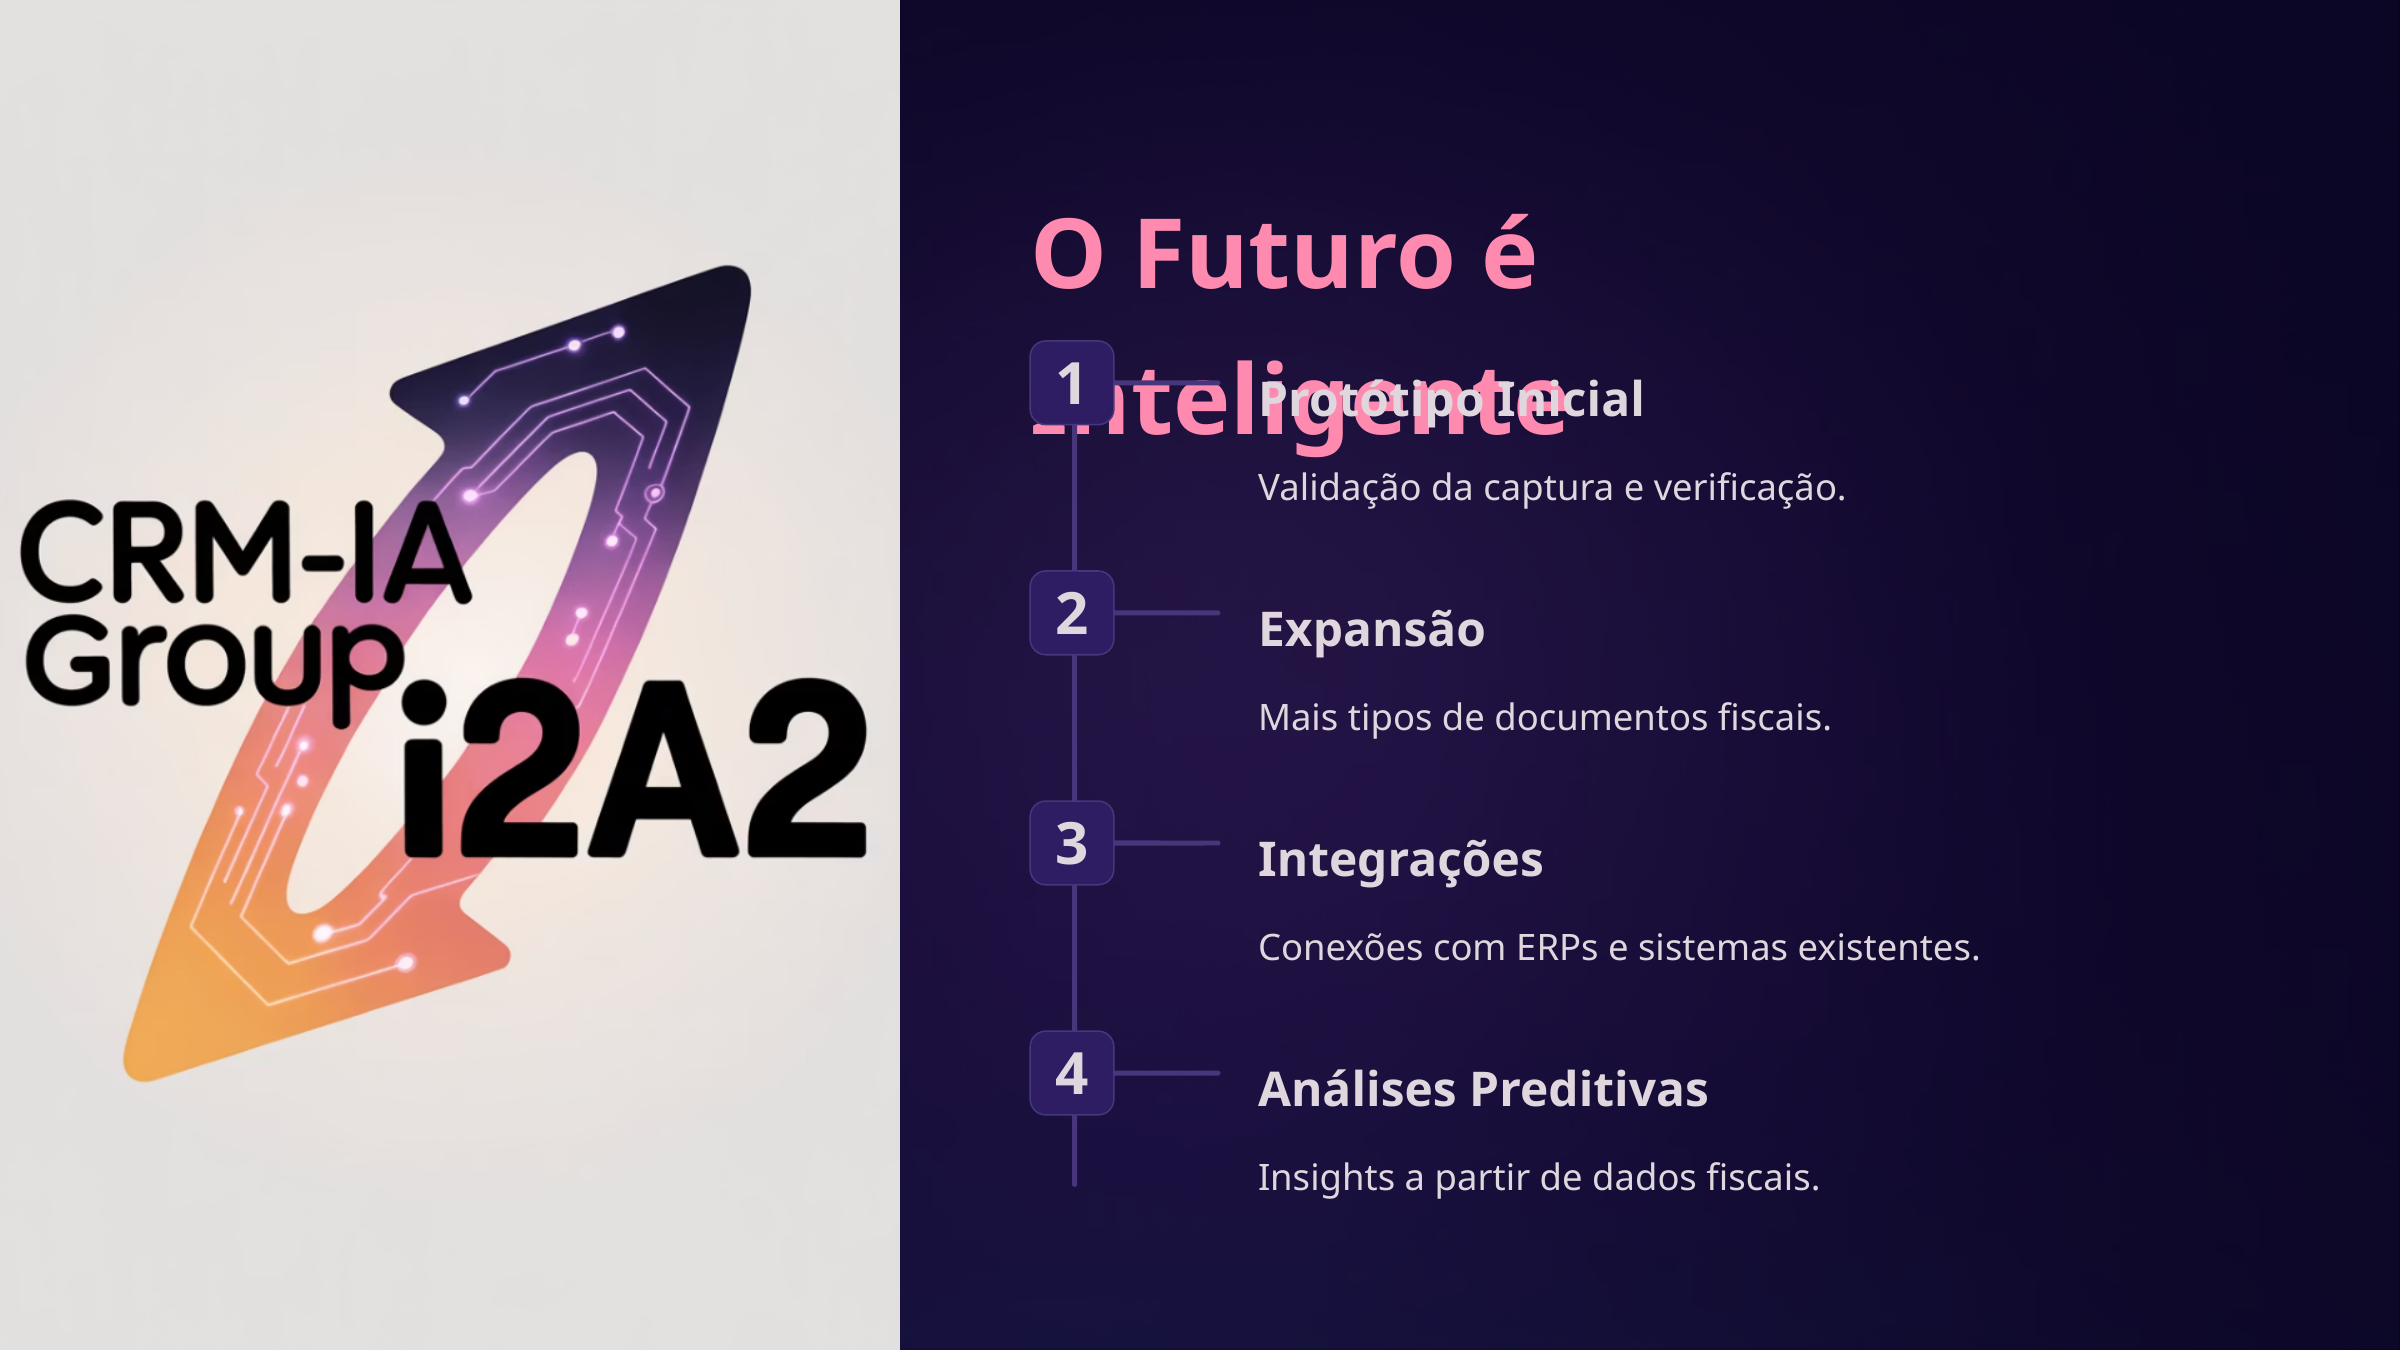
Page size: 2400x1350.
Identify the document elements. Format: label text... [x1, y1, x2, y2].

text_box Análises Preditivas [1258, 1043, 1747, 1105]
text_box [1030, 340, 1114, 425]
text_box [1114, 380, 1221, 386]
picture [0, 0, 901, 1350]
text_box [1072, 885, 1078, 1031]
text_box Insights a partir de dados fiscais. [1258, 1127, 2270, 1187]
text_box Expansão [1258, 583, 1747, 645]
text_box [1072, 1115, 1078, 1187]
text_box [1114, 1070, 1221, 1076]
text_box [1030, 801, 1114, 885]
text_box Conexões com ERPs e sistemas existentes. [1258, 897, 2270, 957]
text_box 2 [1042, 576, 1102, 650]
text_box 3 [1042, 806, 1102, 880]
text_box [1114, 840, 1221, 846]
text_box 4 [1042, 1036, 1102, 1110]
text_box Protótipo Inicial [1258, 353, 1747, 415]
text_box Mais tipos de documentos fiscais. [1258, 667, 2270, 727]
text_box [1030, 1031, 1114, 1115]
text_box 1 [1042, 346, 1102, 420]
text_box Validação da captura e verificação. [1258, 437, 2270, 497]
text_box [1114, 610, 1221, 616]
text_box [1072, 655, 1078, 801]
text_box Integrações [1258, 813, 1747, 875]
text_box [1072, 425, 1078, 570]
text_box [1030, 570, 1114, 655]
text_box O Futuro é Inteligente [1030, 163, 2007, 286]
